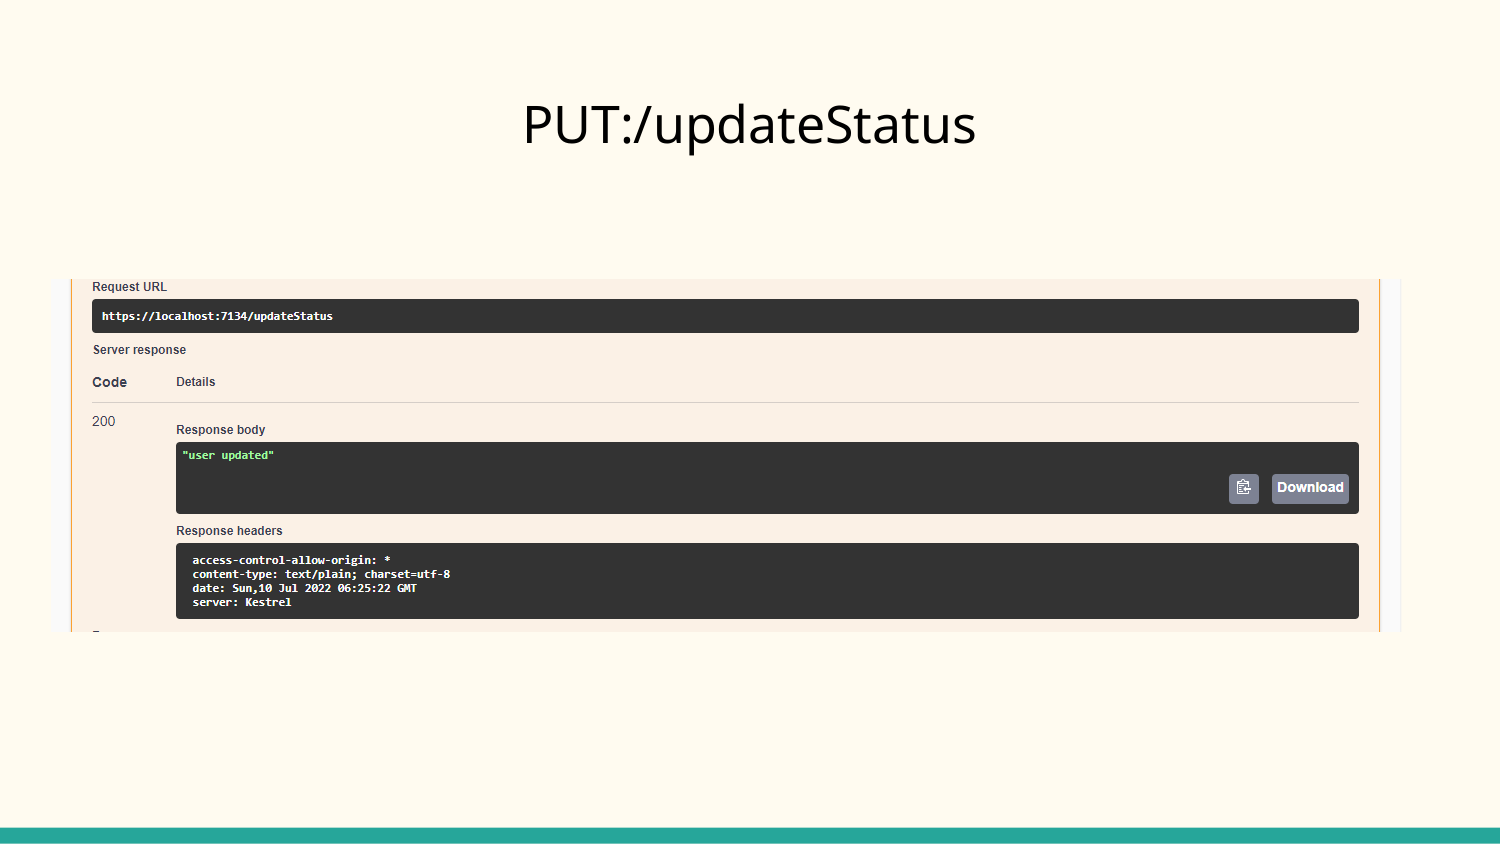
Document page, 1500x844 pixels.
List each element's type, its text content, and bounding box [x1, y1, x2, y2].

picture [50, 279, 1402, 633]
title PUT:/updateStatus [51, 72, 1449, 174]
